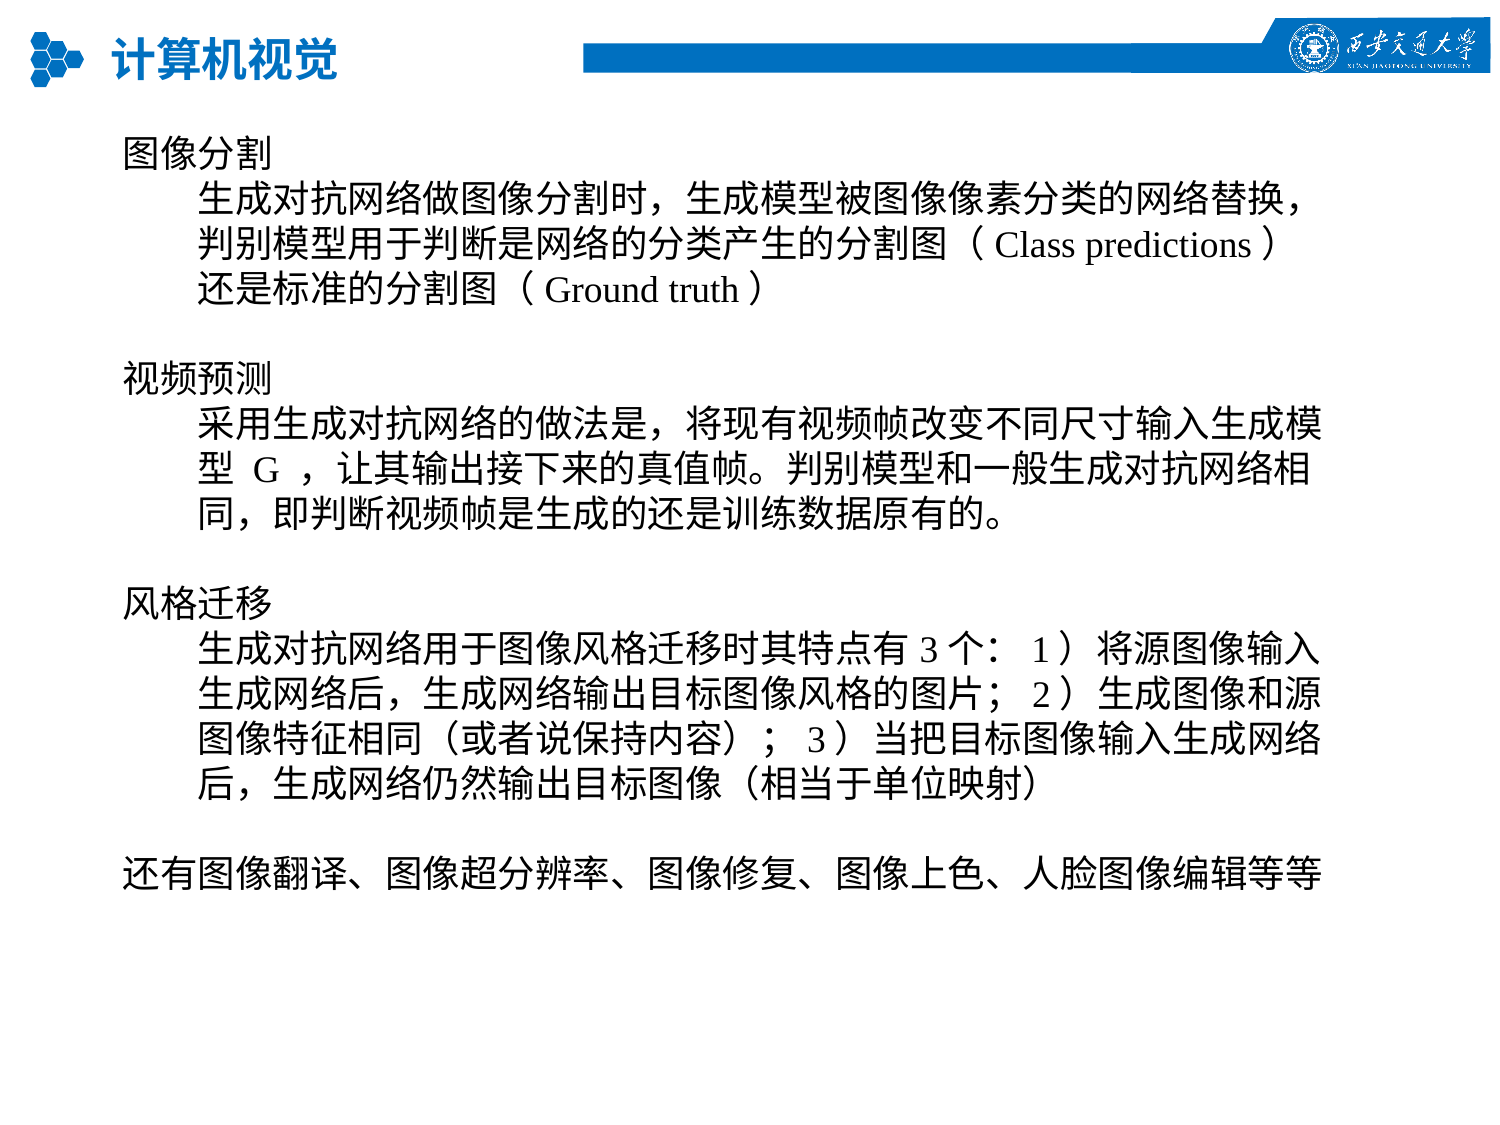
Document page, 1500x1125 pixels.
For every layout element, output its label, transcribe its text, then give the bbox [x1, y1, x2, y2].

text_box [582, 42, 1285, 74]
text_box 图像分割 生成对抗网络做图像分割时，生成模型被图像像素分类的网络替换，判别模型用于判断是网络的分类产生的分割图（Class predictions）还是标准的分割图（Ground truth） 视频预测 采用生成对抗网络的做法是，将现有视频帧改变不同尺寸输入生成模型 G ，让其输出接下来的真值帧。判别模型和一般生成对抗网络相同，即判断视频帧是生成的还是训练数据原有的。 风格迁移 生成对抗网络用于图像风格迁移时其特点有3个：1）将源图像输入生成网络后，生成网络输出目标图像风格的图片；2）生成图像和源图像特征相同（或者说保持内容）；3）当把目标图像输入生成网络后，生成网络仍然输出目标图像（相当于单位映射） 还有图像翻译、图像超分辨率、图像修复、图像上色、人脸图像编辑等等 [108, 122, 1346, 903]
text_box 计算机视觉 [95, 22, 355, 93]
